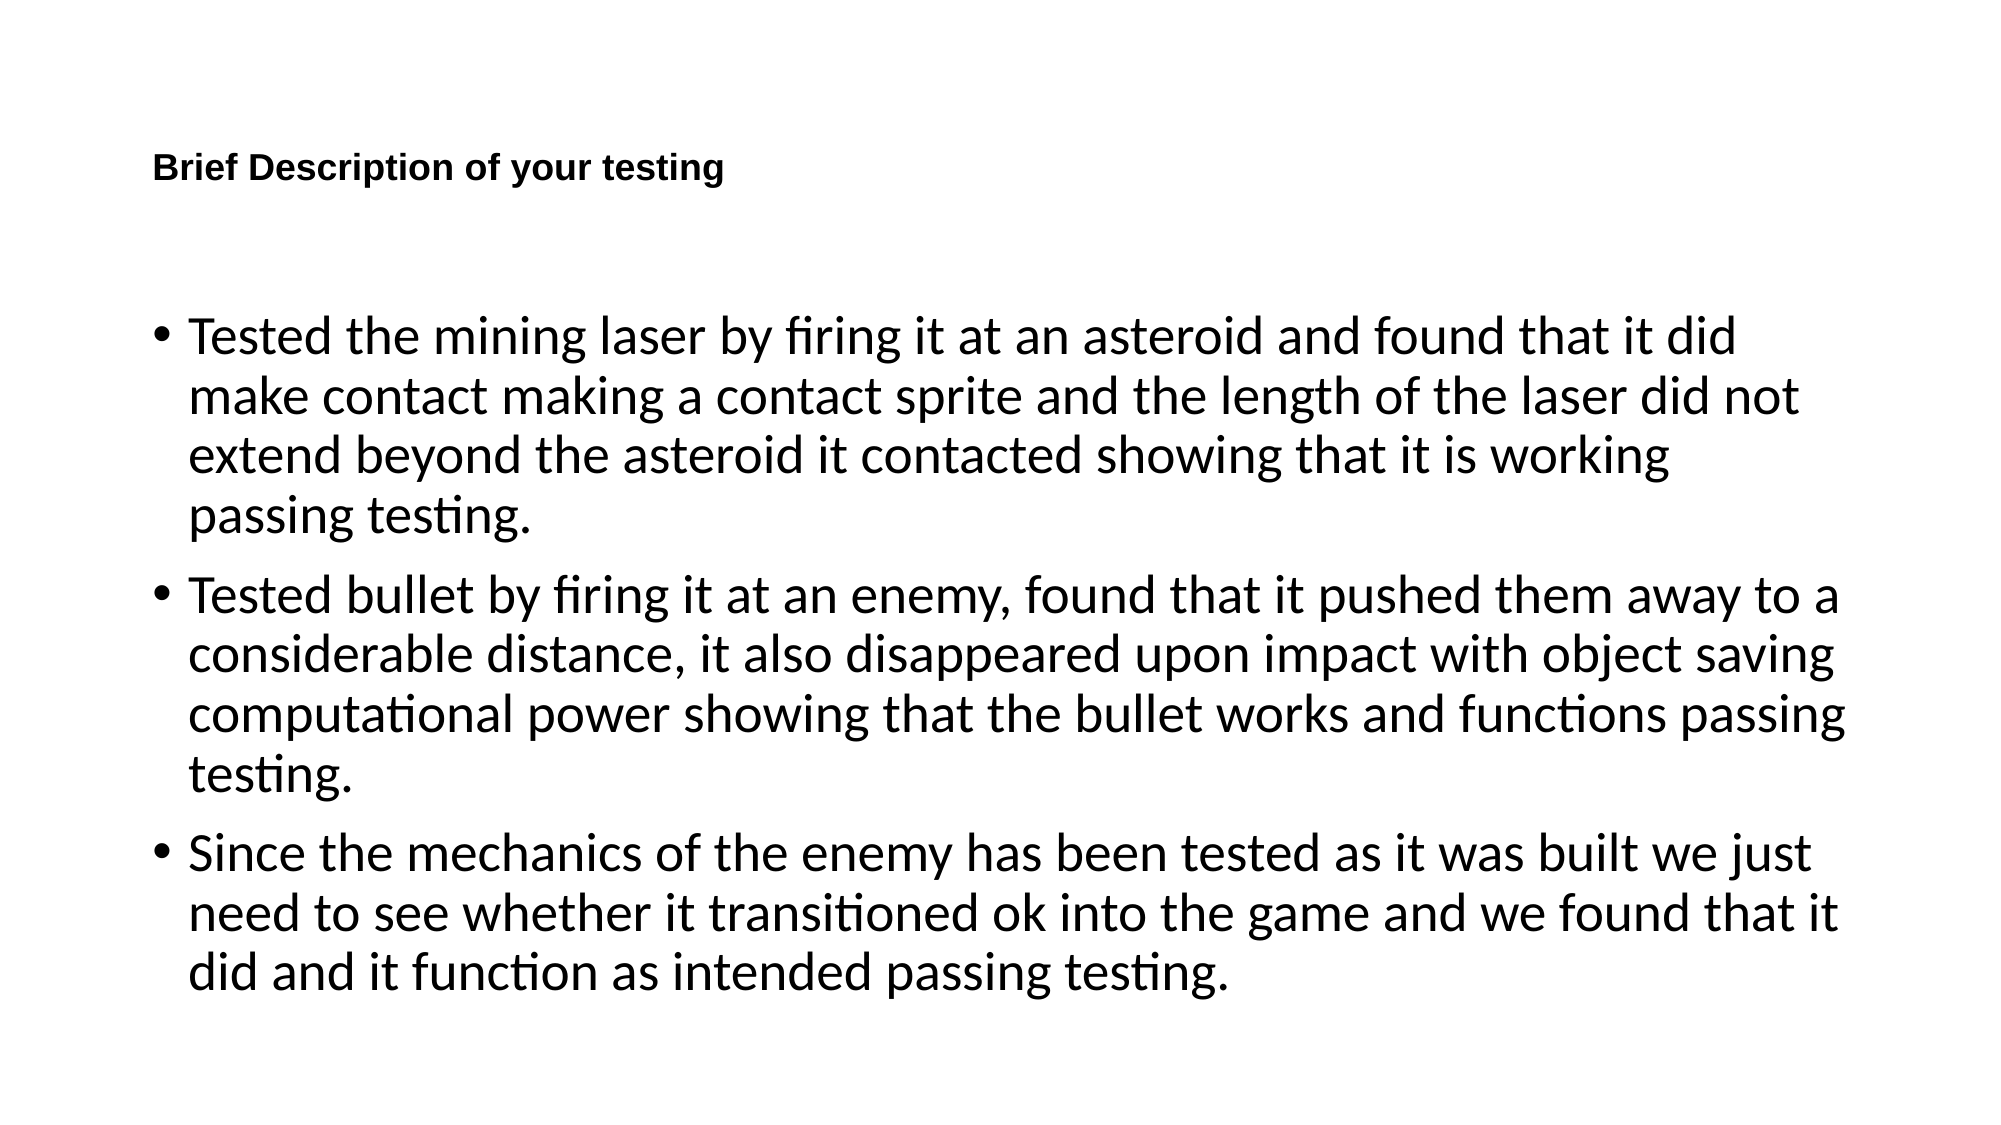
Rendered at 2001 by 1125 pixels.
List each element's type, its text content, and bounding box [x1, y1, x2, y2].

title Brief Description of your testing [137, 59, 1863, 278]
list Tested the mining laser by firing it at an asteroid and found that it did make contact making a contact sprite and the length of the laser did not extend beyond the asteroid it contacted showing that it is working passing testing. Tested bullet by firing it at an enemy, found that it pushed them away to a considerable distance, it also disappeared upon impact with object saving computational power showing that the bullet works and functions passing testing. Since the mechanics of the enemy has been tested as it was built we just need to see whether it transitioned ok into the game and we found that it did and it function as intended passing testing. [137, 299, 1863, 1014]
